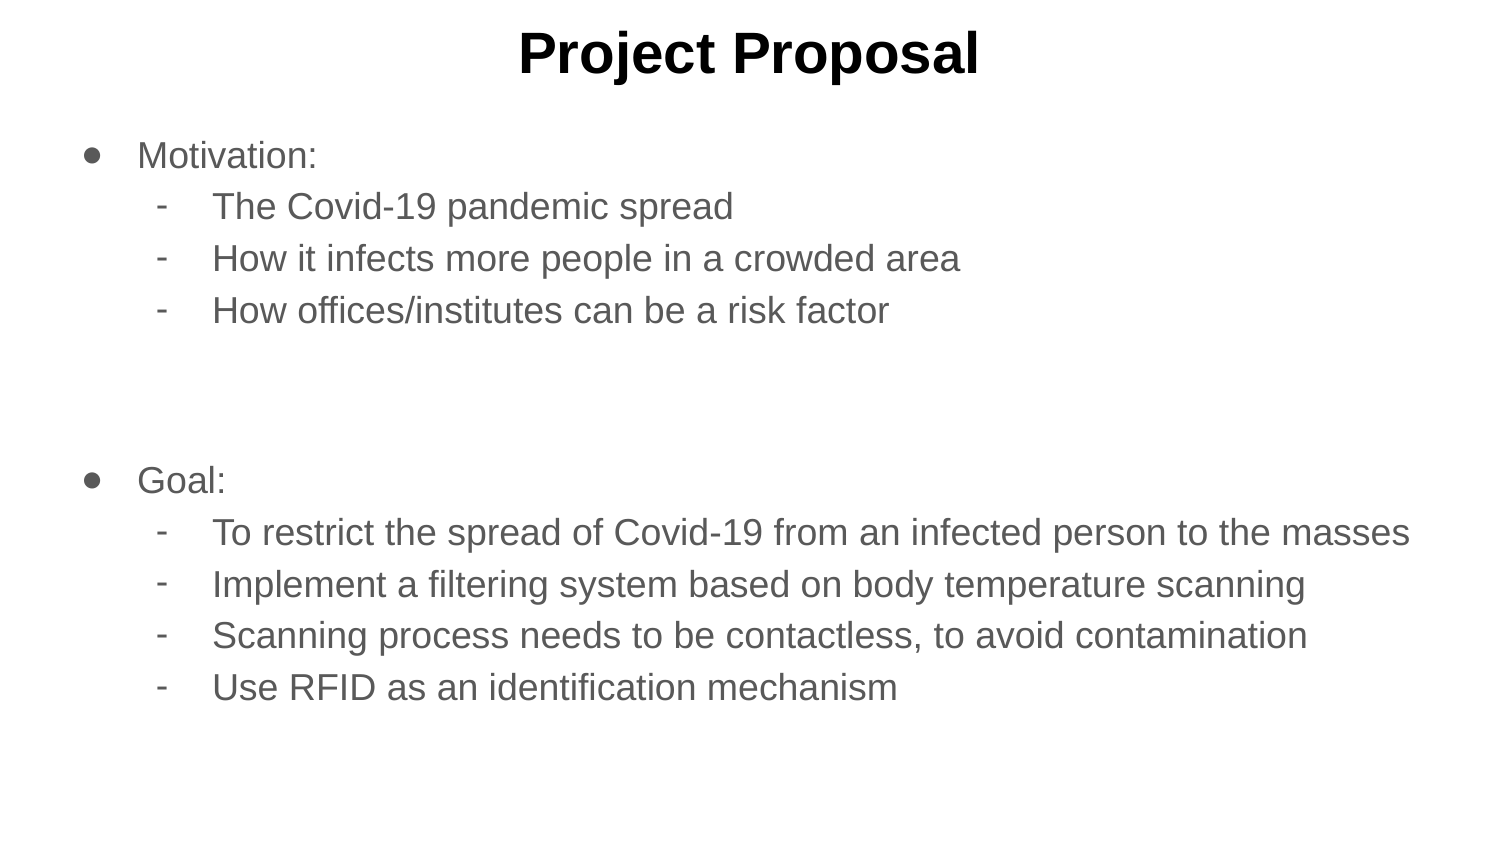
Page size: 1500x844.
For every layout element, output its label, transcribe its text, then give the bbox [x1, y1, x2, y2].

title Project Proposal [51, 0, 1449, 94]
list Motivation: The Covid-19 pandemic spread How it infects more people in a crowded area How offices/institutes can be a risk factor Goal: To restrict the spread of Covid-19 from an infected person to the masses Implement a filtering system based on body temperature scanning Scanning process needs to be contactless, to avoid contamination Use RFID as an identification mechanism [47, 109, 1453, 806]
